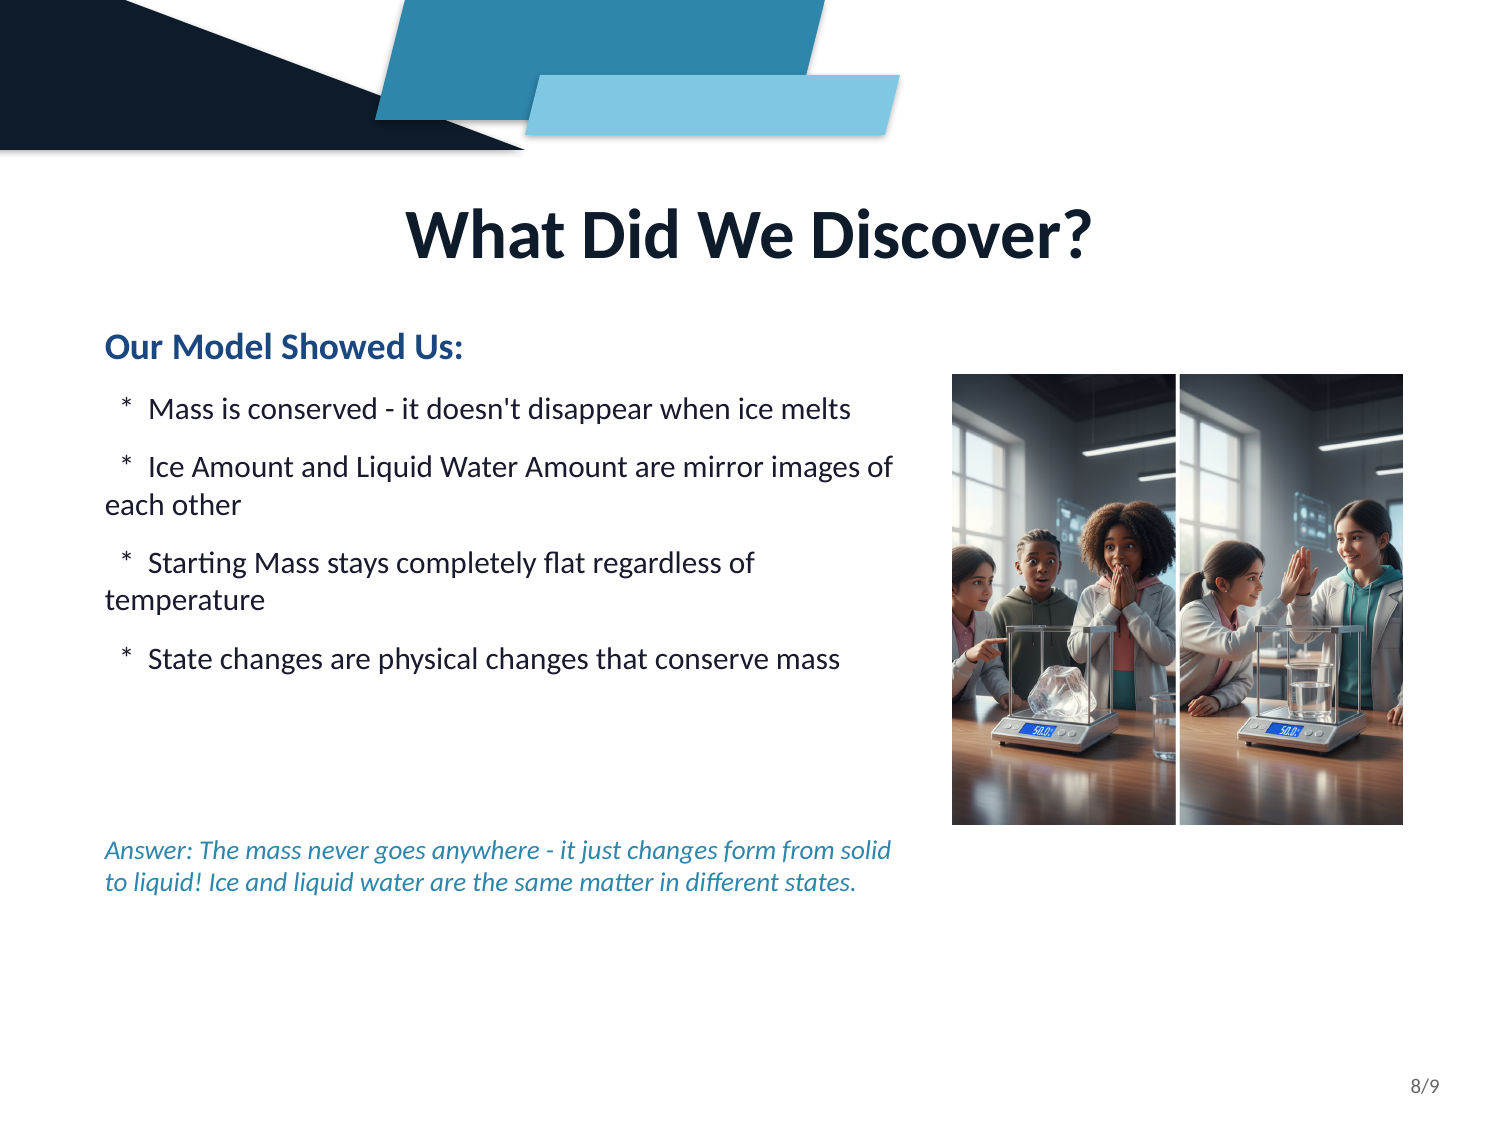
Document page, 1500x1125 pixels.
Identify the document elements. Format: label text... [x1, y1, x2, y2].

text_box [374, 0, 826, 121]
text_box Our Model Showed Us: * Mass is conserved - it doesn't disappear when ice melts * Ice Amount and Liquid Water Amount are mirror images of each other * Starting Mass stays completely flat regardless of temperature * State changes are physical changes that conserve mass [89, 314, 915, 683]
text_box Answer: The mass never goes anywhere - it just changes form from solid to liquid! Ice and liquid water are the same matter in different states. [89, 824, 915, 905]
text_box What Did We Discover? [390, 179, 1110, 280]
text_box [0, 0, 526, 151]
picture [952, 374, 1403, 826]
text_box [524, 74, 901, 136]
text_box 8/9 [1395, 1065, 1455, 1105]
